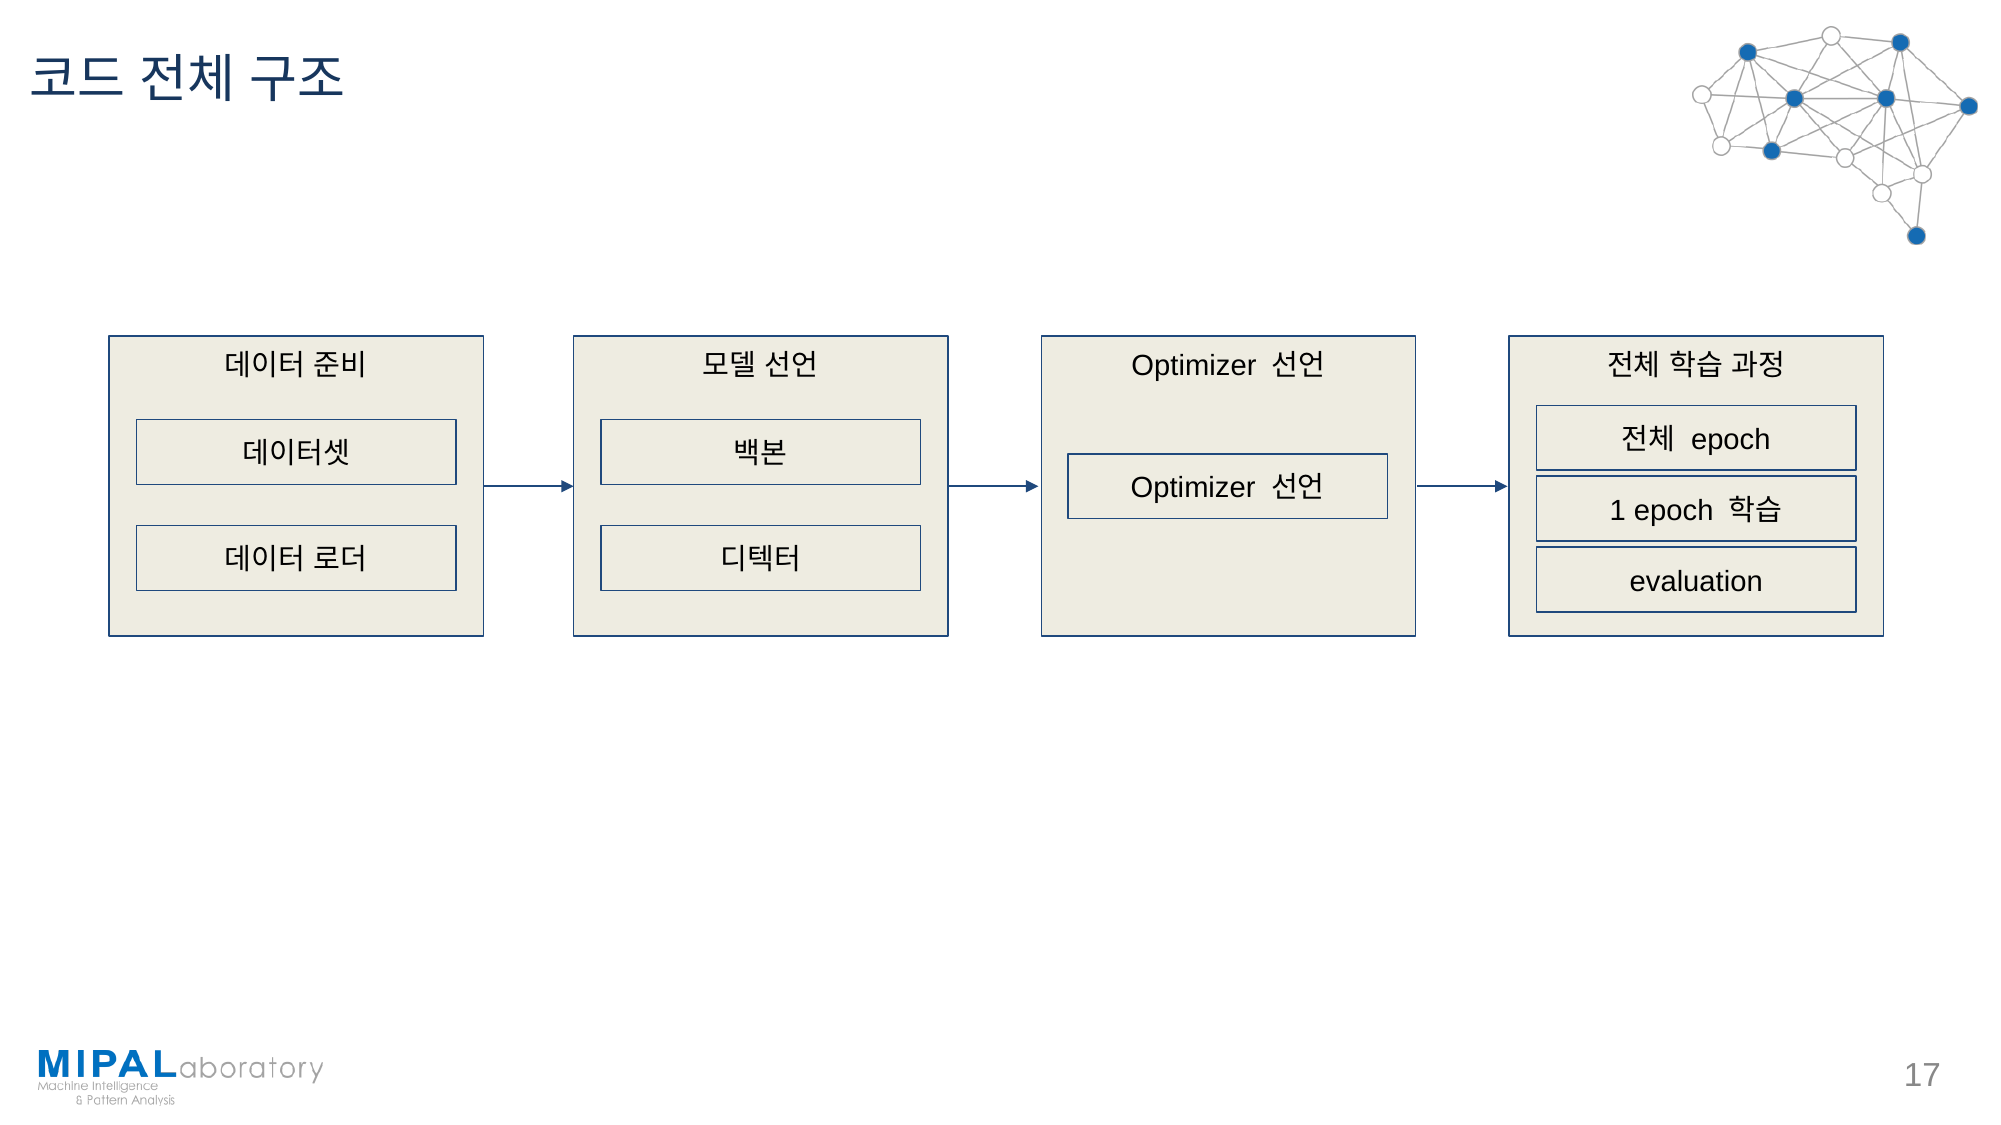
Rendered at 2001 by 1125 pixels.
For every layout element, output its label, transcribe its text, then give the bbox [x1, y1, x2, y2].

picture [38, 1050, 323, 1106]
picture [1692, 26, 1978, 245]
text_box 전체 epoch [1536, 405, 1857, 471]
text_box evaluation [1536, 547, 1857, 612]
text_box Optimizer 선언 [1068, 453, 1388, 519]
text_box 백본 [601, 419, 921, 485]
text_box 전체 학습 과정 [1509, 336, 1884, 637]
slide_number ‹#› [1494, 1042, 1961, 1103]
text_box Optimizer 선언 [1041, 336, 1416, 637]
text_box 데이터 준비 [109, 336, 484, 637]
text_box 데이터셋 [136, 419, 457, 485]
text_box 데이터 로더 [136, 525, 457, 591]
title 코드 전체 구조 [9, 13, 1810, 140]
text_box 모델 선언 [573, 336, 949, 637]
text_box 1 epoch 학습 [1536, 476, 1857, 542]
text_box 디텍터 [601, 525, 921, 591]
